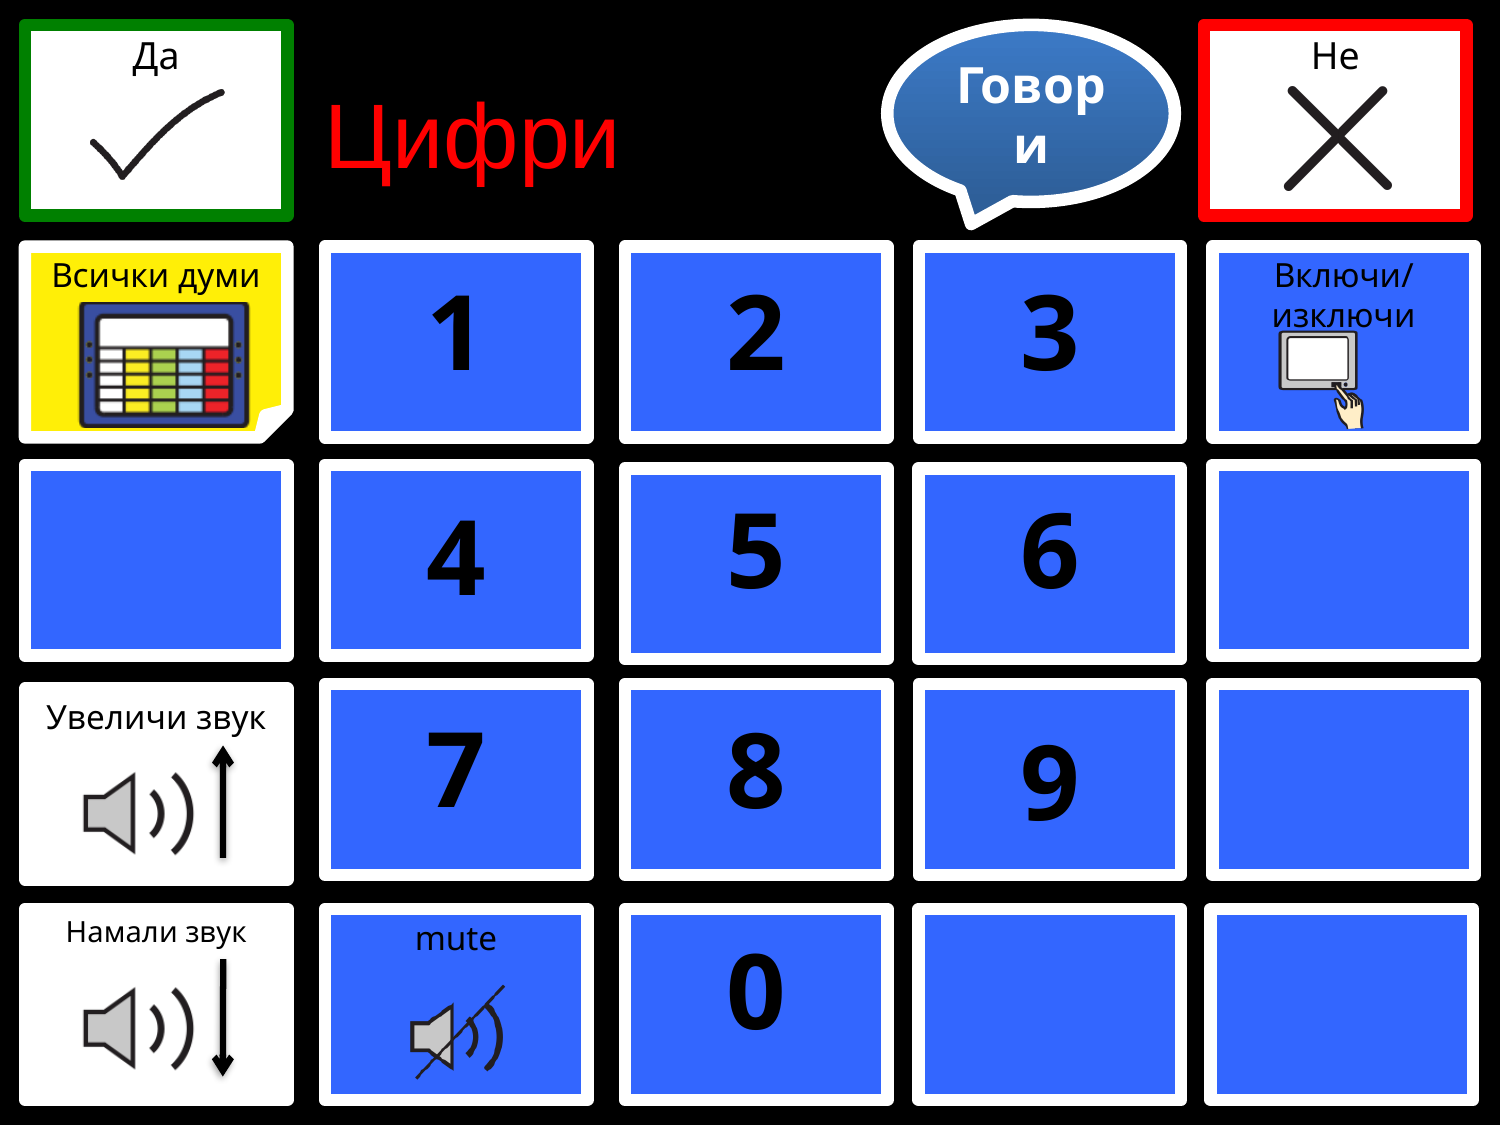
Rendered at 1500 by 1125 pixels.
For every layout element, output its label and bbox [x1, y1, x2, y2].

title [324, 36, 857, 241]
text_box [624, 467, 888, 660]
picture [1262, 322, 1379, 439]
text_box [918, 908, 1182, 1101]
text_box [324, 908, 588, 1101]
text_box [918, 246, 1182, 438]
text_box [1212, 464, 1476, 656]
text_box [24, 905, 288, 1101]
text_box [886, 24, 1176, 225]
picture [62, 301, 267, 429]
text_box [624, 683, 888, 876]
text_box [918, 467, 1182, 660]
text_box [1203, 24, 1467, 216]
picture [1274, 74, 1403, 203]
picture [70, 961, 206, 1097]
text_box [24, 464, 288, 656]
text_box [324, 683, 588, 876]
picture [399, 974, 516, 1091]
text_box [624, 908, 888, 1101]
text_box [1212, 683, 1476, 876]
text_box [1212, 246, 1476, 438]
text_box [24, 688, 288, 880]
text_box [24, 24, 288, 216]
text_box [324, 246, 588, 438]
picture [74, 53, 238, 216]
text_box [324, 464, 588, 656]
text_box [24, 245, 289, 439]
text_box [1210, 908, 1474, 1101]
text_box [624, 246, 888, 438]
text_box [918, 683, 1182, 876]
picture [70, 746, 206, 882]
